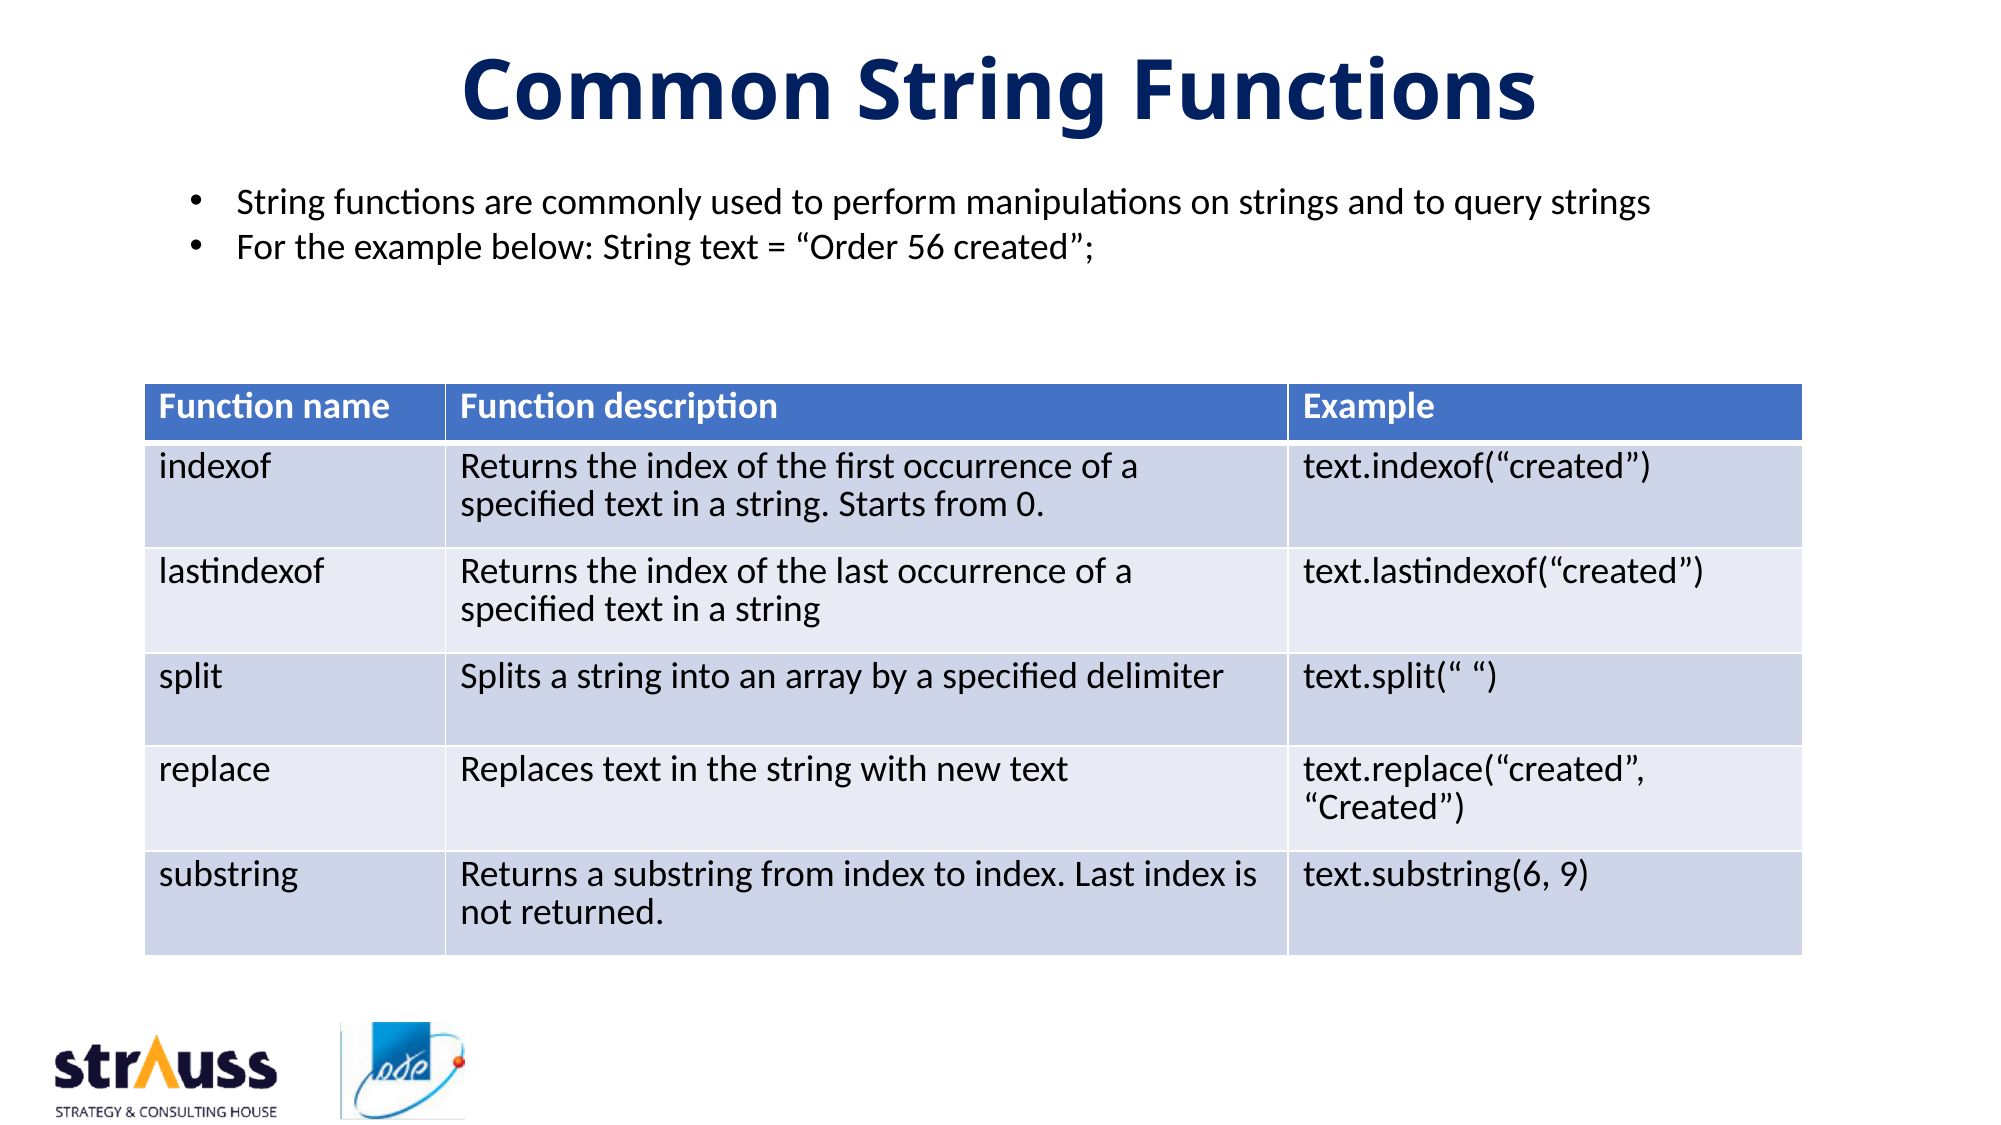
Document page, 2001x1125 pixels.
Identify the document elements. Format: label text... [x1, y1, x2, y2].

text_box Common String Functions [174, 40, 1825, 146]
table_cell Splits a string into an array by a specified delimiter [446, 654, 1287, 745]
table_cell Returns a substring from index to index. Last index is not returned. [446, 852, 1287, 955]
table_cell replace [145, 747, 445, 850]
table_header Example [1289, 384, 1802, 440]
table_cell text.split(“ “) [1289, 654, 1802, 745]
table_cell split [145, 654, 445, 745]
text_box String functions are commonly used to perform manipulations on strings and to query strings For the example below: String text = “Order 56 created”; [174, 169, 1773, 274]
table_cell Replaces text in the string with new text [446, 747, 1287, 850]
table_cell Returns the index of the first occurrence of a specified text in a string. Starts from 0. [446, 446, 1287, 547]
table_header Function name [145, 384, 445, 440]
table_cell Returns the index of the last occurrence of a specified text in a string [446, 549, 1287, 652]
table_cell text.replace(“created”, “Created”) [1289, 747, 1802, 850]
picture [339, 1022, 465, 1122]
table_cell indexof [145, 446, 445, 547]
table_header Function description [446, 384, 1287, 440]
table_cell text.lastindexof(“created”) [1289, 549, 1802, 652]
table_cell text.indexof(“created”) [1289, 446, 1802, 547]
table_cell text.substring(6, 9) [1289, 852, 1802, 955]
table_cell lastindexof [145, 549, 445, 652]
table_cell substring [145, 852, 445, 955]
picture [46, 1026, 283, 1125]
